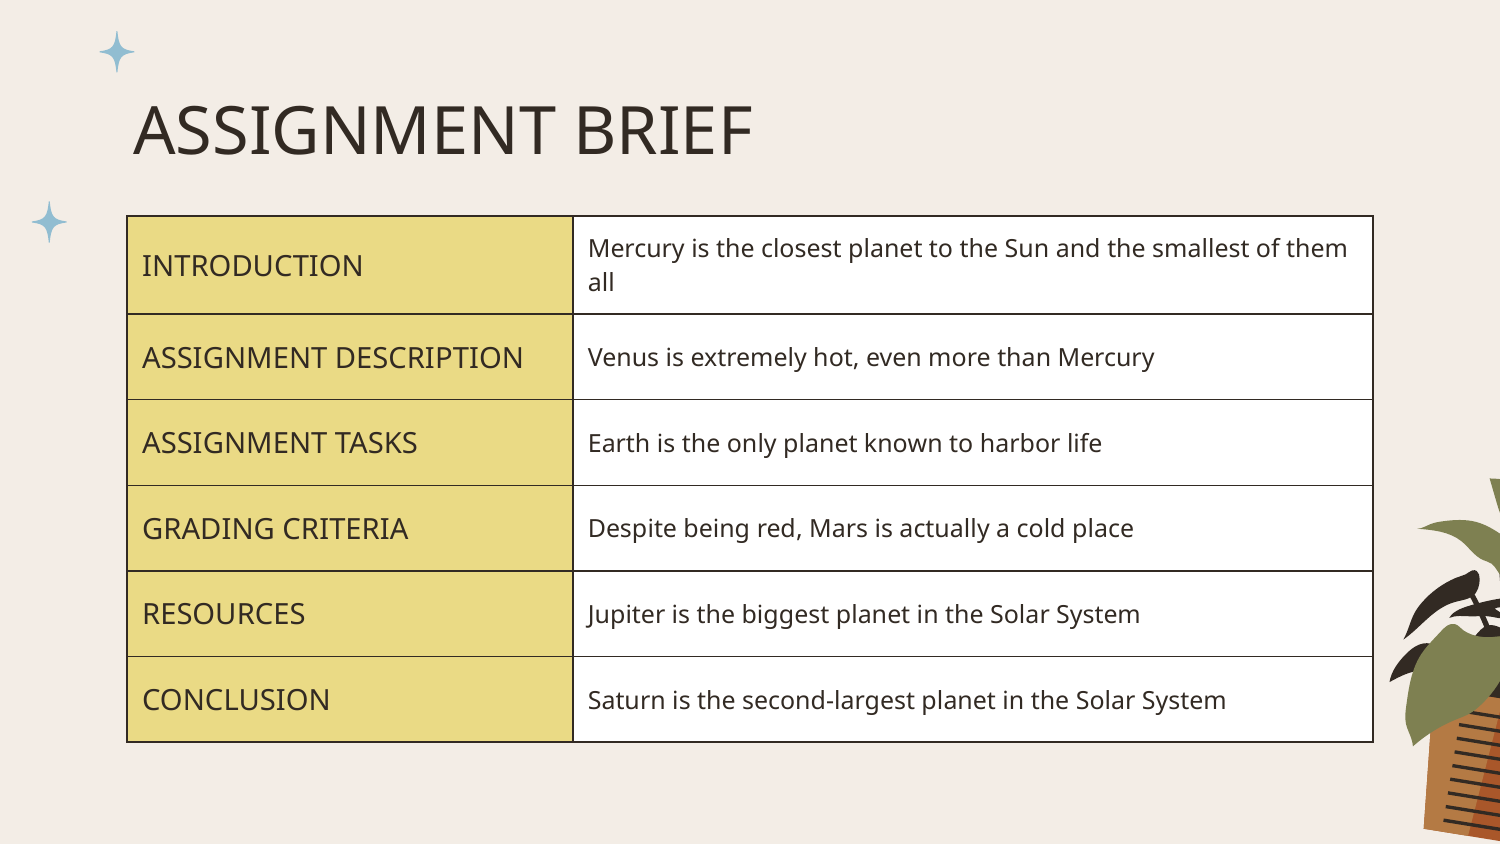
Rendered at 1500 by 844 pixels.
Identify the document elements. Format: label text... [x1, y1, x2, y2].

table_cell RESOURCES [128, 572, 572, 656]
table_cell Saturn is the second-largest planet in the Solar System [574, 657, 1372, 741]
table_cell ASSIGNMENT DESCRIPTION [128, 315, 572, 399]
table_header Mercury is the closest planet to the Sun and the smallest of them all [574, 217, 1372, 313]
table_cell Earth is the only planet known to harbor life [574, 400, 1372, 485]
table_cell Venus is extremely hot, even more than Mercury [574, 315, 1372, 399]
table_cell CONCLUSION [128, 657, 572, 741]
table_header INTRODUCTION [128, 217, 572, 313]
title ASSIGNMENT BRIEF [118, 72, 1382, 180]
table_cell ASSIGNMENT TASKS [128, 400, 572, 485]
table_cell Despite being red, Mars is actually a cold place [574, 486, 1372, 570]
table_cell GRADING CRITERIA [128, 486, 572, 570]
table_cell Jupiter is the biggest planet in the Solar System [574, 572, 1372, 656]
